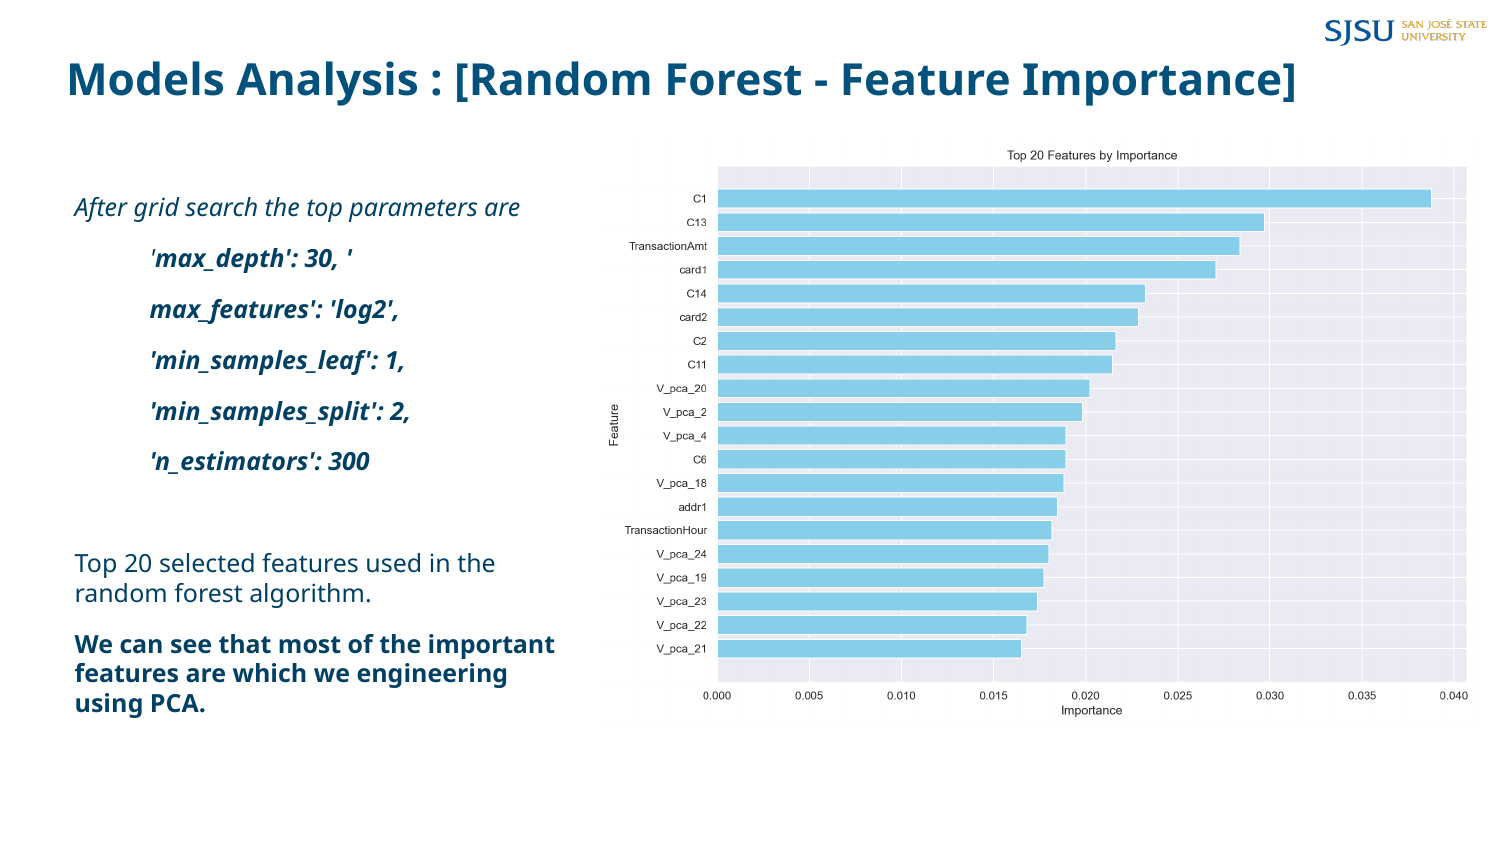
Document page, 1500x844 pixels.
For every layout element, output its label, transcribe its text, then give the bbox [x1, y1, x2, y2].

text_box After grid search the top parameters are 'max_depth': 30, ' max_features': 'log2', 'min_samples_leaf': 1, 'min_samples_split': 2, 'n_estimators': 300 Top 20 selected features used in the random forest algorithm. We can see that most of the important features are which we engineering using PCA. [59, 176, 577, 802]
title Models Analysis : [Random Forest - Feature Importance] [51, 0, 1449, 119]
picture [1323, 17, 1487, 47]
picture [601, 143, 1476, 724]
